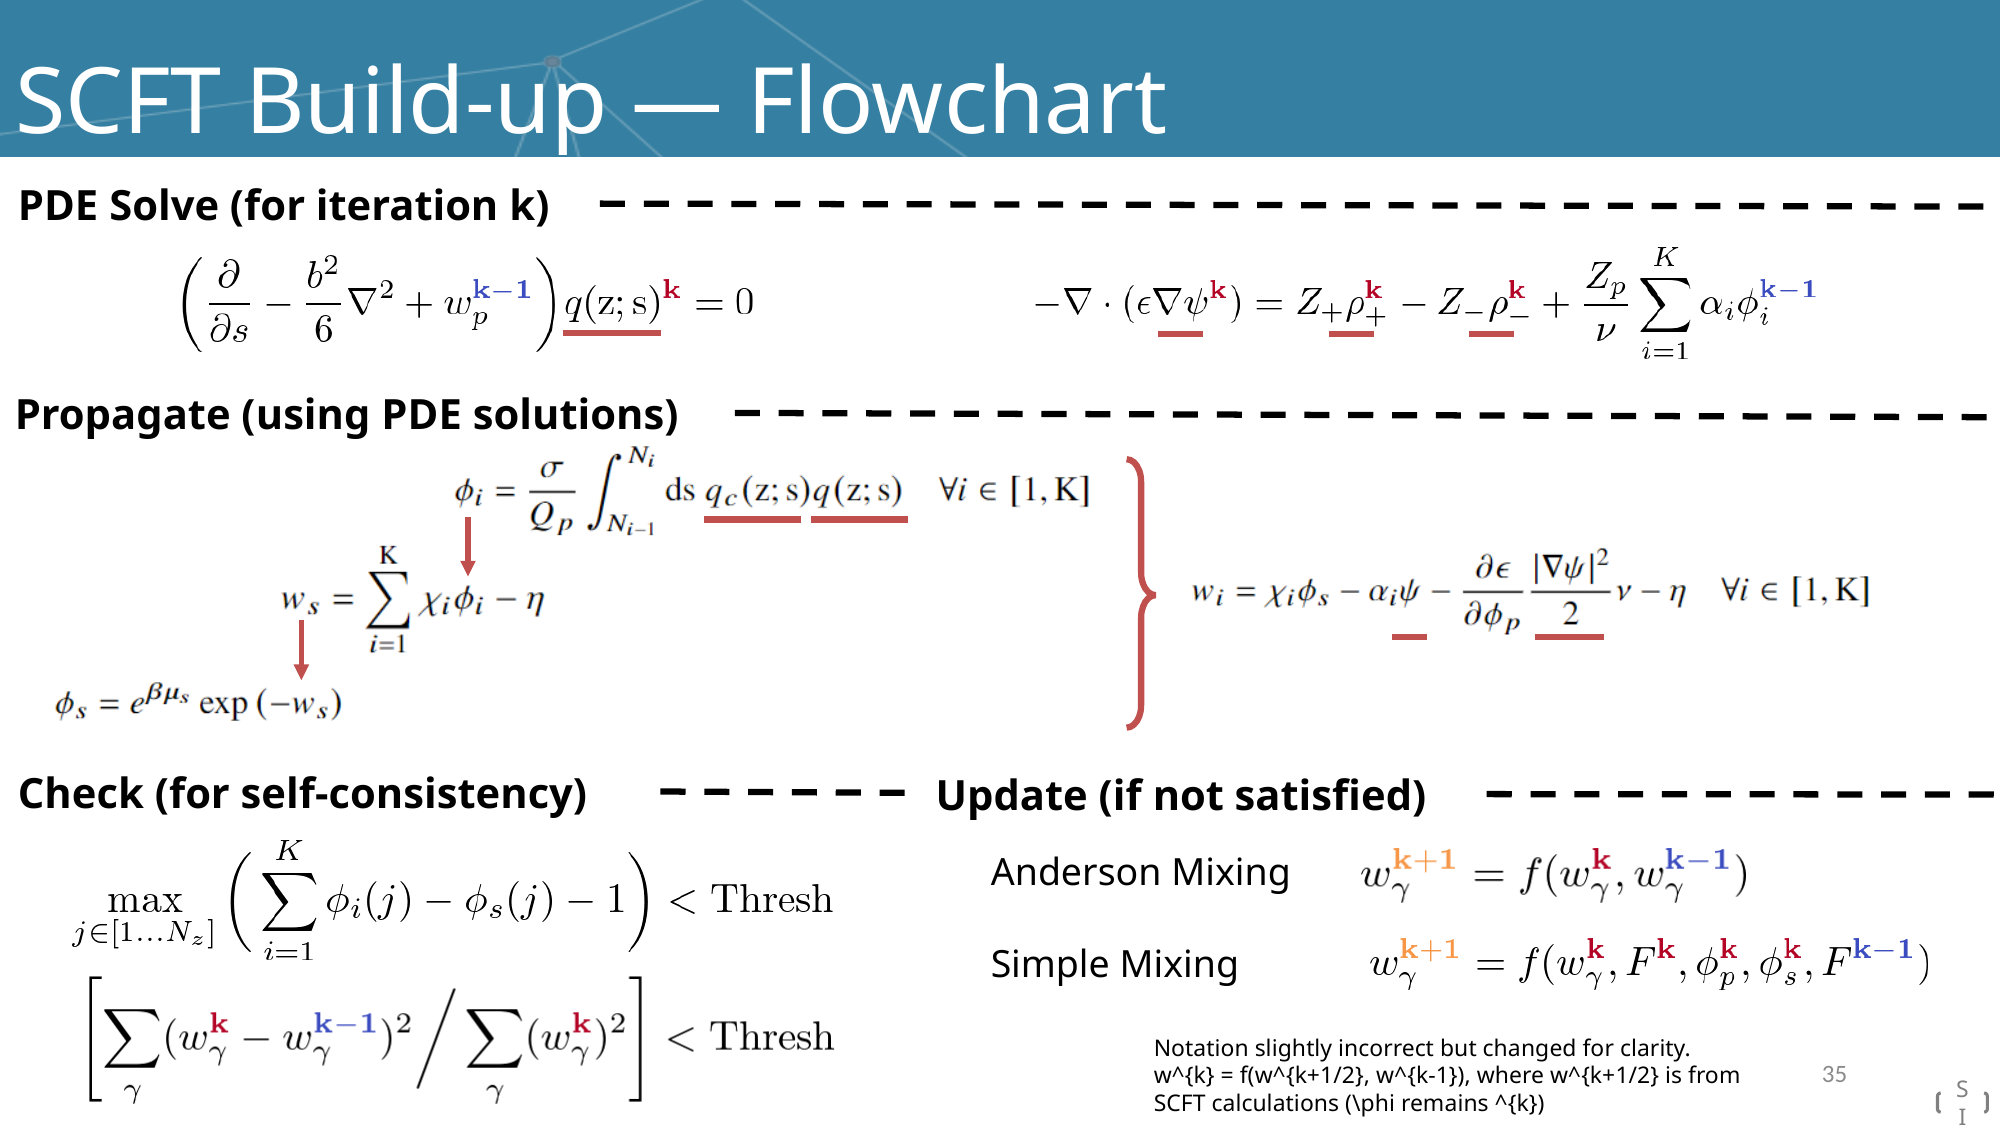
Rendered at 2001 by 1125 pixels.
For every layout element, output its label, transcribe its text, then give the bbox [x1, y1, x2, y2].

text_box Notation slightly incorrect but changed for clarity. w^{k} = f(w^{k+1/2}, w^{k-1}), where w^{k+1/2} is from SCFT calculations (\phi remains ^{k}) [1138, 1025, 1764, 1123]
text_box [3, 759, 909, 825]
picture [182, 255, 753, 352]
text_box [3, 171, 2000, 237]
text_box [920, 761, 2000, 828]
picture [1035, 247, 1816, 359]
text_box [0, 380, 1997, 447]
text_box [976, 932, 1928, 994]
picture [72, 840, 833, 960]
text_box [254, 516, 564, 620]
slide_number 35 [1764, 1042, 1863, 1103]
picture [89, 976, 835, 1104]
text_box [25, 620, 761, 739]
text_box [1126, 459, 1886, 728]
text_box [975, 840, 1746, 903]
title SCFT Build-up — Flowchart [0, 22, 1725, 154]
picture [421, 447, 1157, 554]
